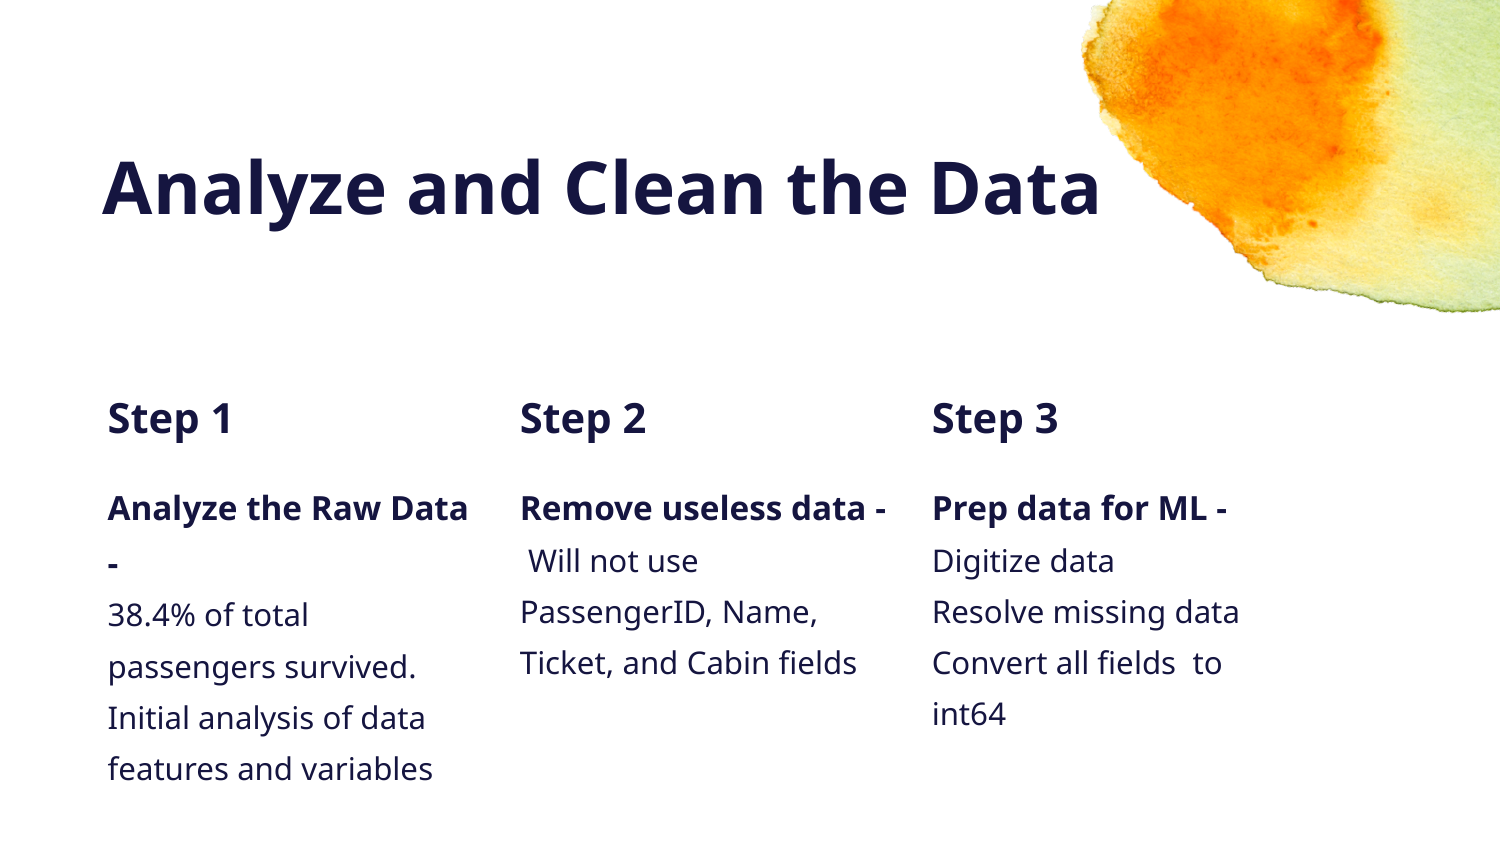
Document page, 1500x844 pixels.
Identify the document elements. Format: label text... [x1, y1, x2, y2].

text_box Step 3 [916, 384, 1182, 450]
text_box Analyze the Raw Data - 38.4% of total passengers survived. Initial analysis of data features and variables [92, 464, 492, 707]
text_box Remove useless data - Will not use PassengerID, Name, Ticket, and Cabin fields [504, 464, 904, 707]
text_box Step 1 [92, 384, 362, 450]
picture [991, 0, 1500, 367]
text_box Step 2 [504, 384, 770, 450]
text_box Analyze and Clean the Data [87, 134, 1081, 337]
text_box Prep data for ML - Digitize data Resolve missing data Convert all fields to int64 [916, 464, 1316, 707]
